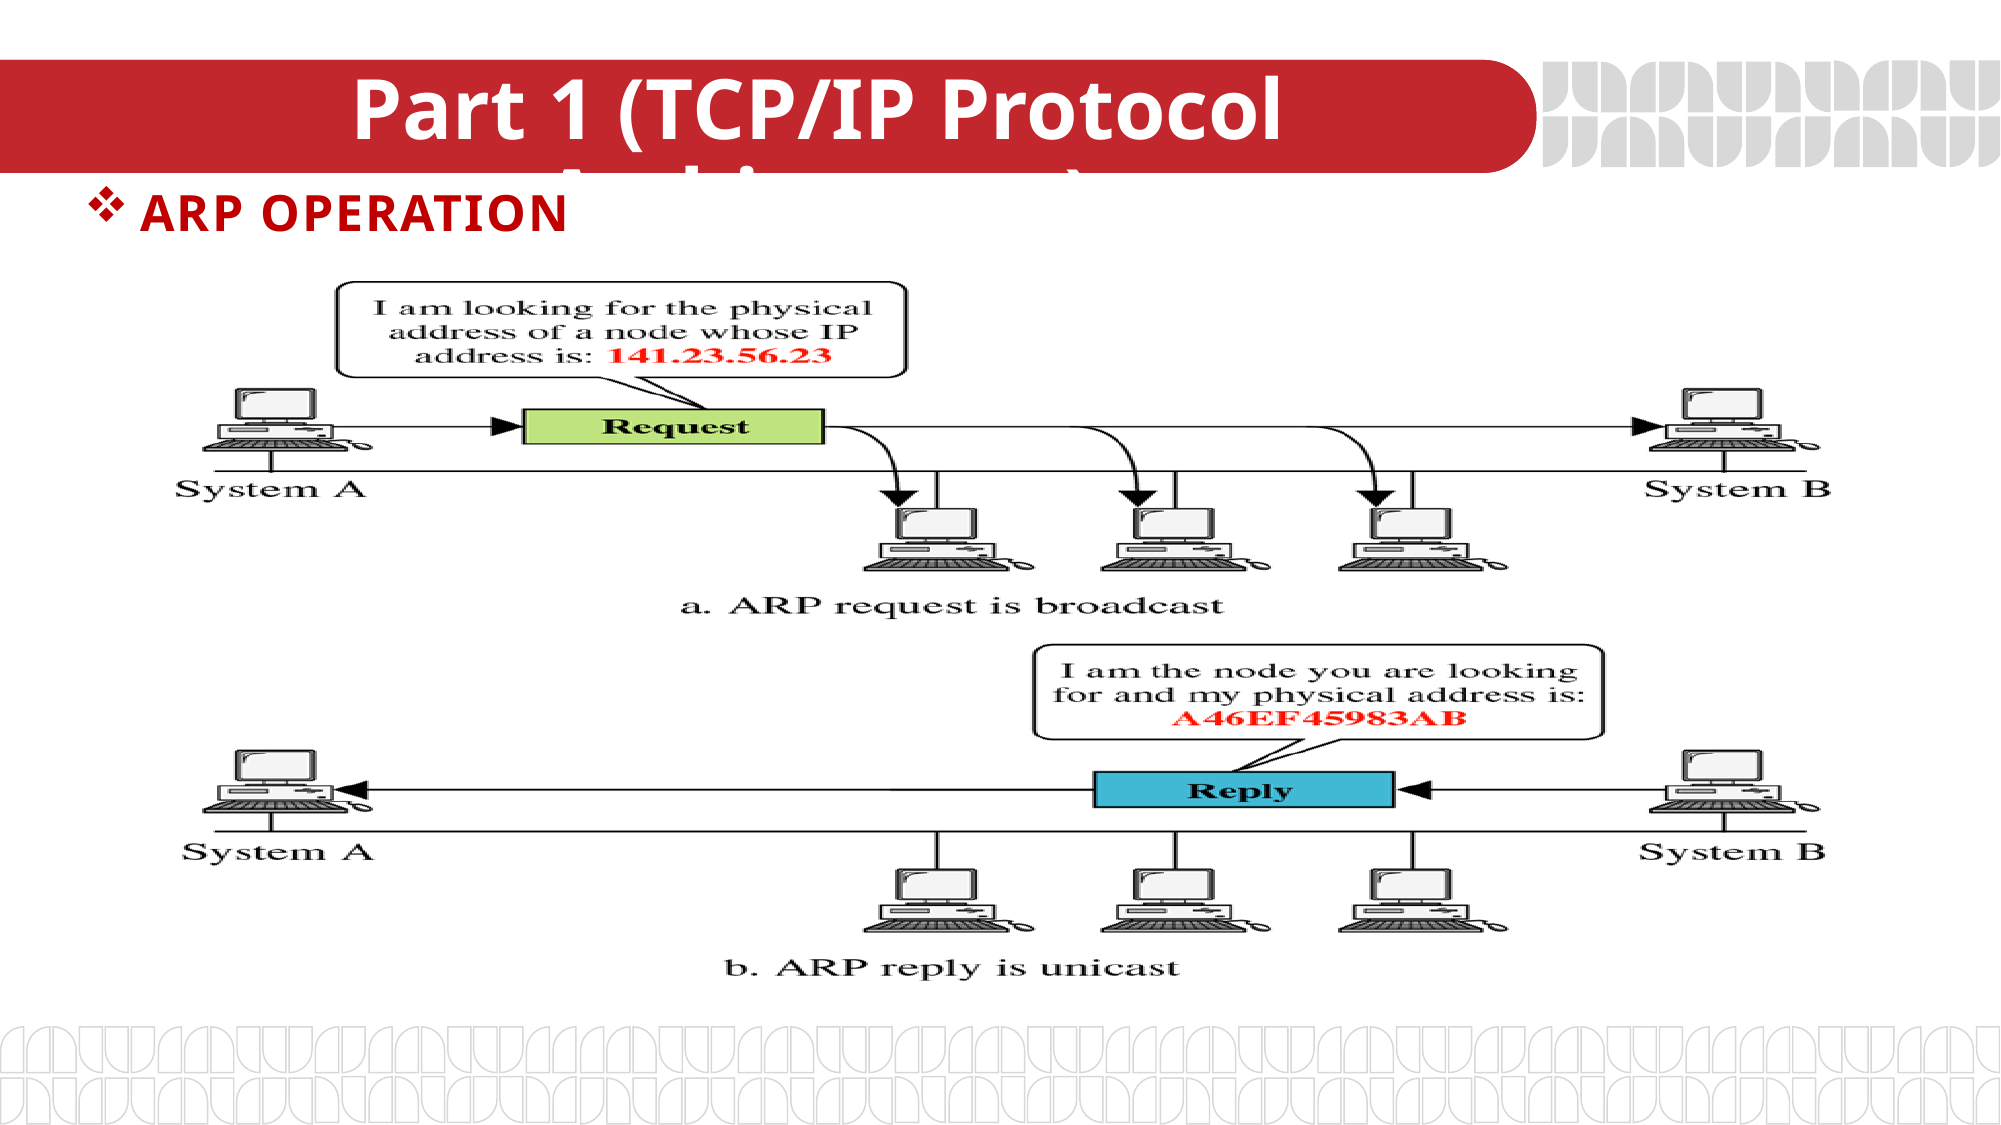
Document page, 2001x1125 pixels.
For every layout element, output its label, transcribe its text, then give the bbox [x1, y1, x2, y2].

picture [175, 281, 1835, 981]
title Part 1 (TCP/IP Protocol Architecture) [130, 59, 1507, 152]
text_box ARP operation [69, 152, 1664, 282]
